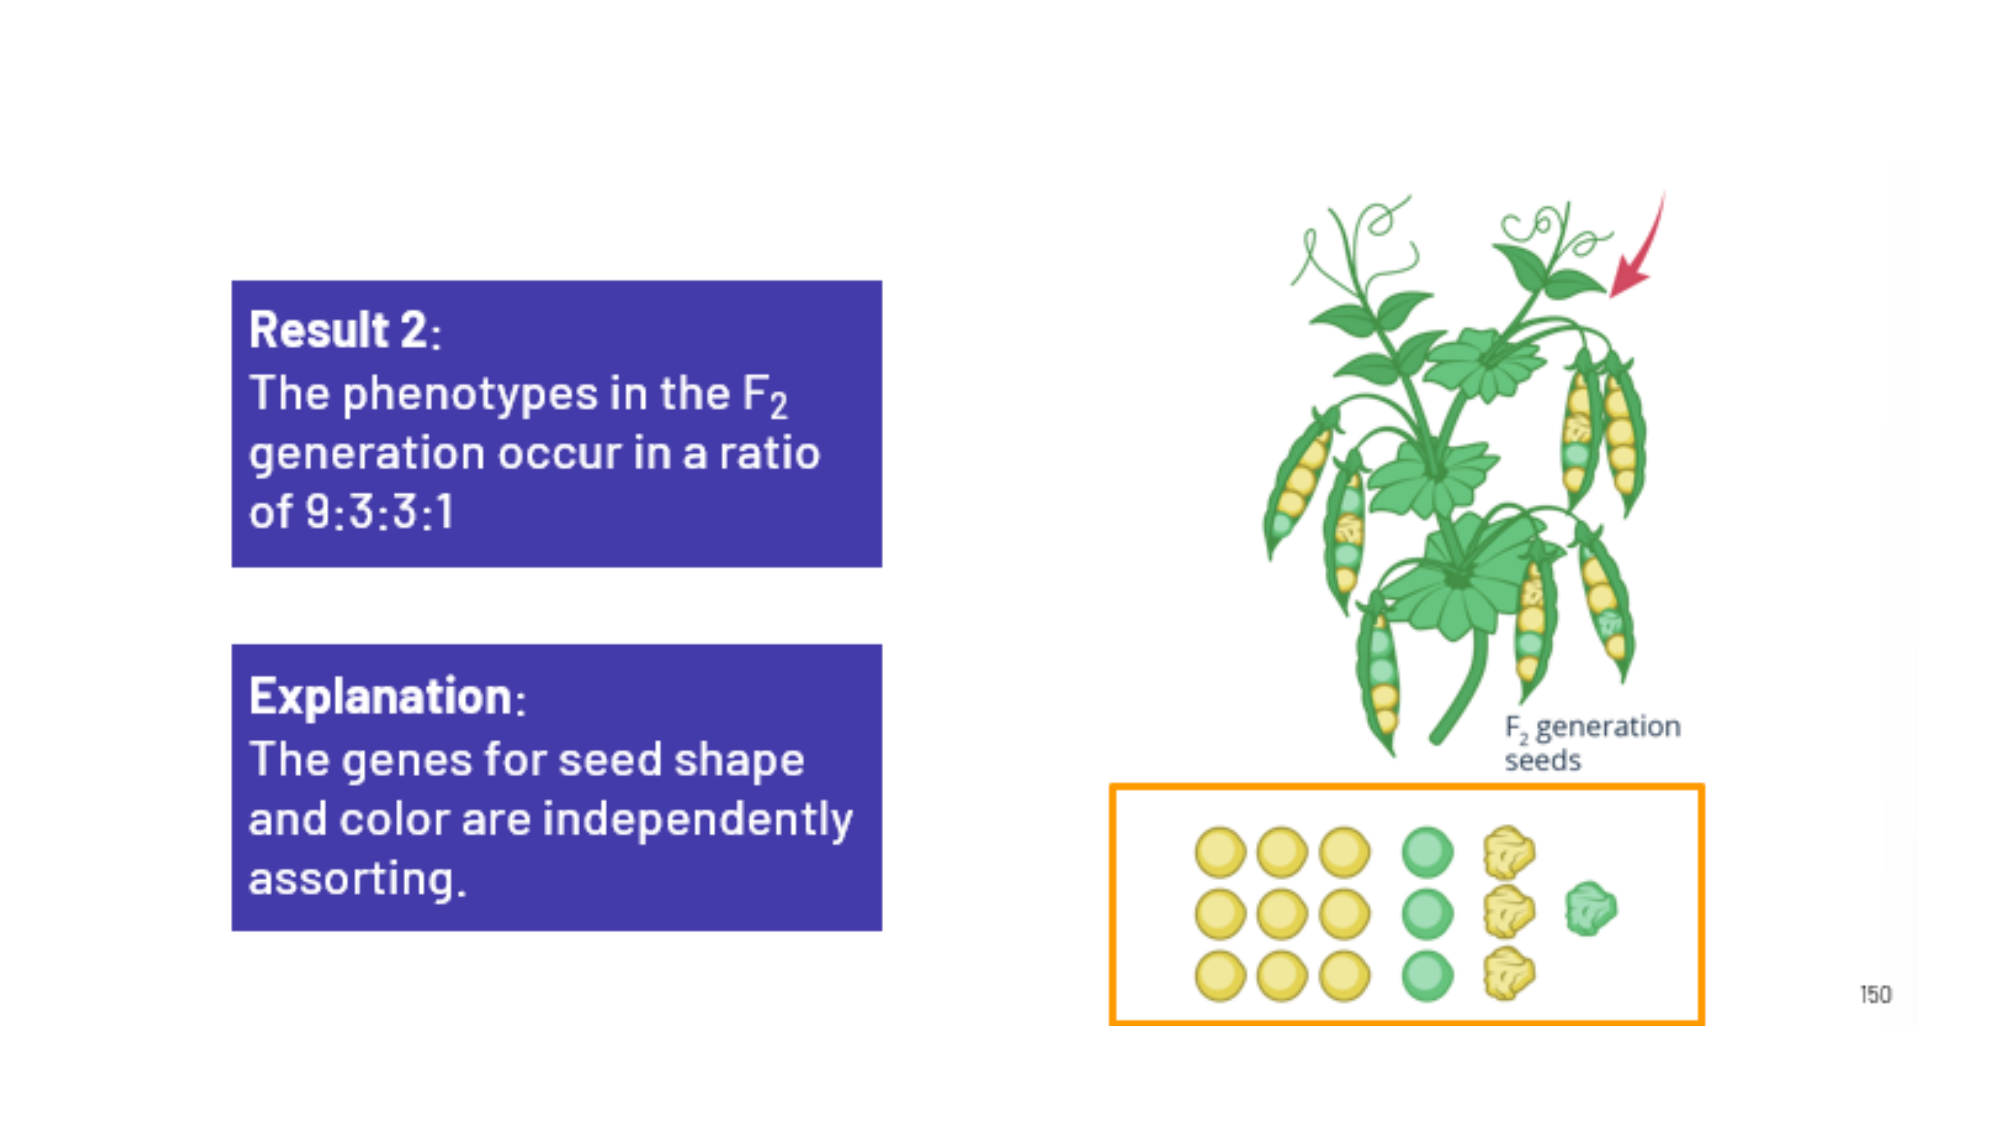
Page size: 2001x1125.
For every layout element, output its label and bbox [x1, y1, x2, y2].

picture [161, 160, 1918, 1026]
